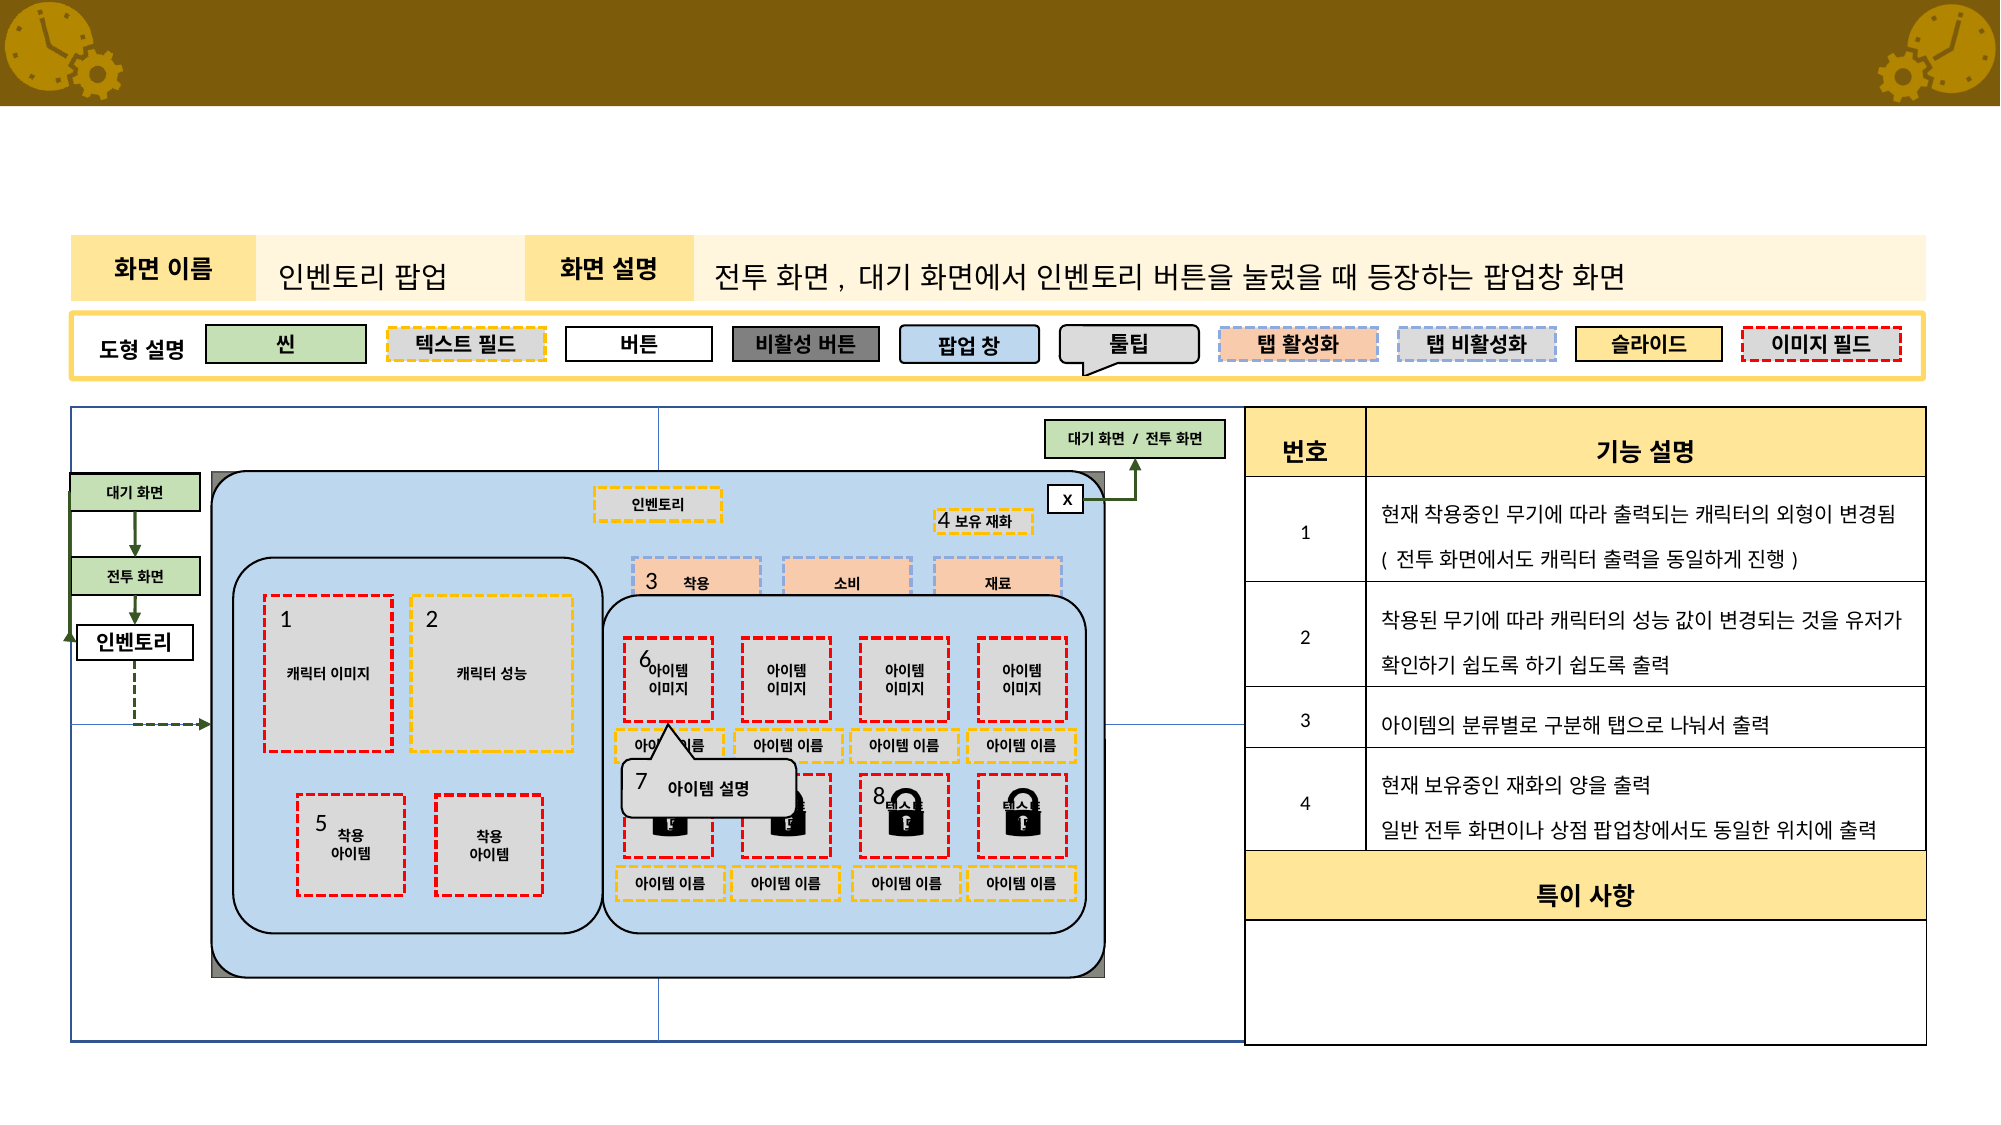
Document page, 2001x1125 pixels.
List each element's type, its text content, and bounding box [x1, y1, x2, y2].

table_cell 착용된 무기에 따라 캐릭터의 성능 값이 변경되는 것을 유저가 확인하기 쉽도록 하기 쉽도록 출력 [1367, 582, 1925, 686]
list 인벤토리 팝업 [263, 235, 524, 301]
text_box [1082, 457, 1136, 500]
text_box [70, 492, 77, 643]
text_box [141, 653, 206, 731]
table_cell 현재 착용중인 무기에 따라 출력되는 캐릭터의 외형이 변경됨 ( 전투 화면에서도 캐릭터 출력을 동일하게 진행) [1367, 477, 1925, 581]
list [211, 471, 1105, 978]
table_header 번호 [1246, 408, 1365, 476]
table_header 특이 사항 [1246, 851, 1926, 919]
list 전투 화면, 대기 화면에서 인벤토리 버튼을 눌렀을 때 등장하는 팝업창 화면 [699, 235, 1914, 301]
text_box 대기 화면 [69, 472, 201, 512]
picture [873, 783, 940, 841]
text_box 대기 화면 / 전투 화면 [1044, 419, 1226, 459]
text_box 인벤토리 [76, 624, 194, 661]
table_cell 3 [1246, 687, 1365, 747]
table_cell 현재 보유중인 재화의 양을 출력 일반 전투 화면이나 상점 팝업창에서도 동일한 위치에 출력 [1367, 748, 1925, 850]
table_cell 아이템의 분류별로 구분해 탭으로 나눠서 출력 [1367, 687, 1925, 747]
table_cell [1246, 921, 1926, 1044]
picture [990, 783, 1057, 841]
table_cell 2 [1246, 582, 1365, 686]
picture [755, 783, 822, 841]
table_header 기능 설명 [1367, 408, 1925, 476]
picture [636, 783, 704, 841]
text_box 전투 화면 [77, 556, 201, 596]
table_cell 4 [1246, 748, 1365, 850]
table_cell 1 [1246, 477, 1365, 581]
